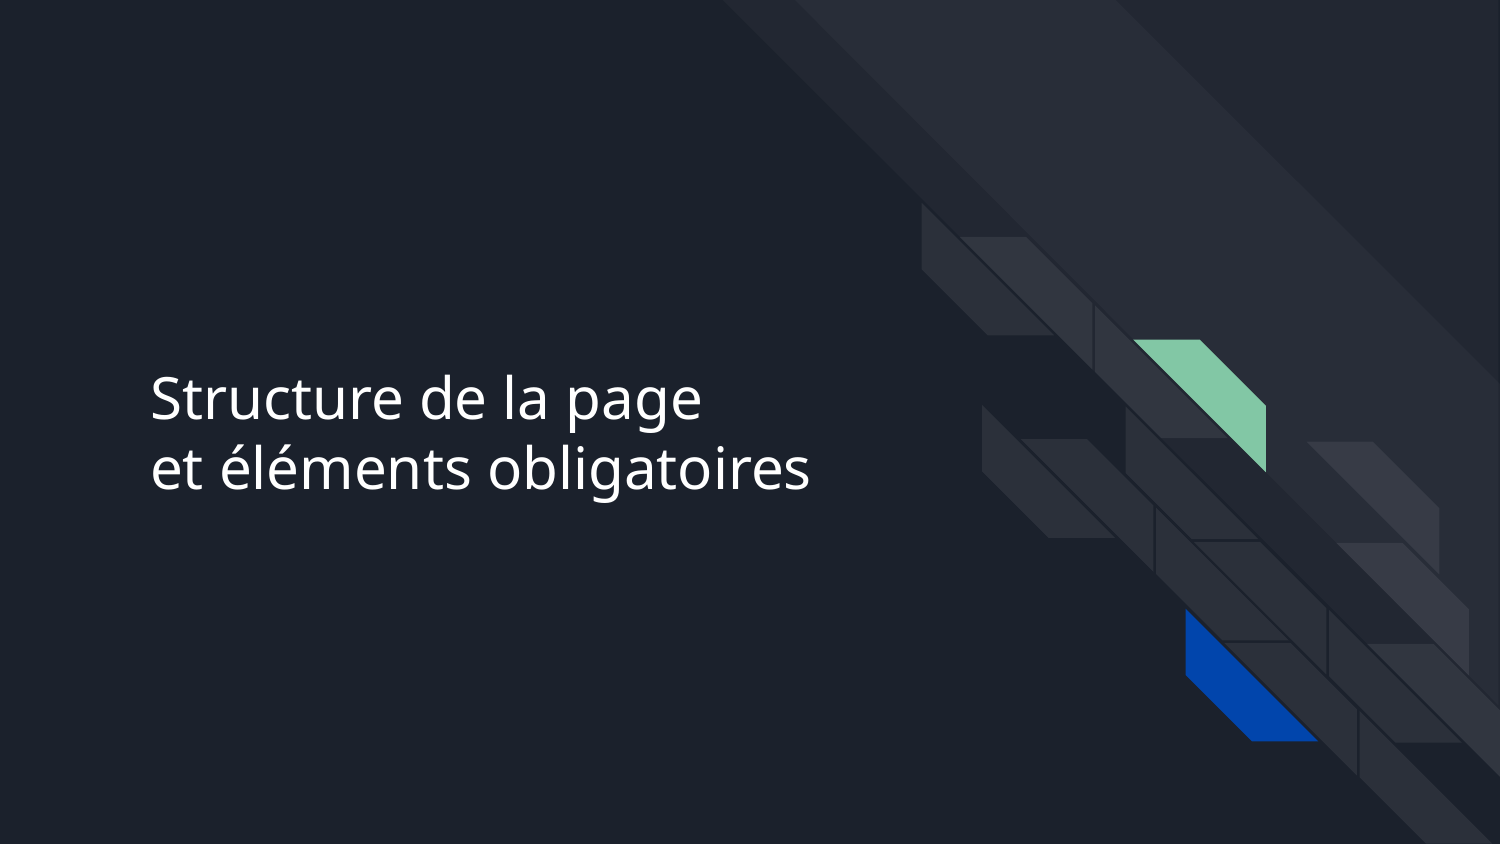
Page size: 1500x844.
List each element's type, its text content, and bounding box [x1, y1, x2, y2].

title Structure de la page et éléments obligatoires [135, 336, 888, 526]
